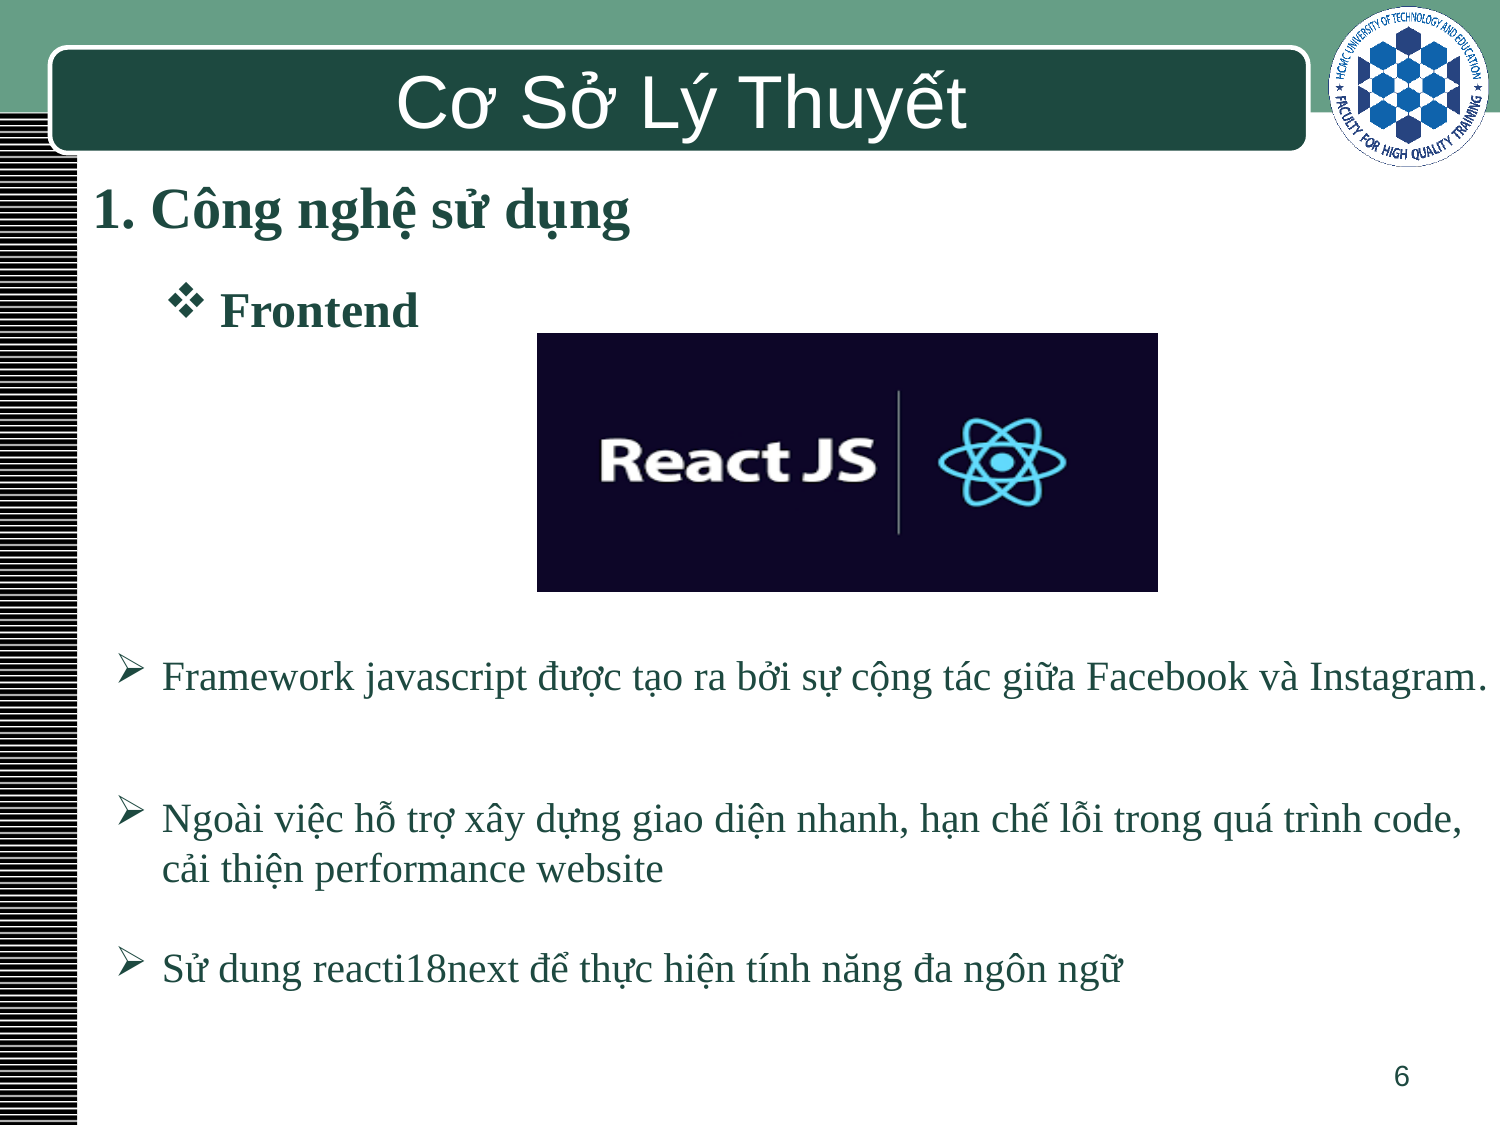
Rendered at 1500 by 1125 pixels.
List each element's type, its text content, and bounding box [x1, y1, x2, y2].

text_box Framework javascript được tạo ra bởi sự cộng tác giữa Facebook và Instagram. [100, 641, 1500, 706]
slide_number 6 [1074, 1050, 1425, 1103]
text_box 1. Công nghệ sử dụng [77, 162, 647, 248]
picture [1328, 6, 1489, 167]
text_box Ngoài việc hỗ trợ xây dựng giao diện nhanh, hạn chế lỗi trong quá trình code, cải thiện performance website [100, 783, 1483, 899]
picture [537, 333, 1158, 592]
title Cơ Sở Lý Thuyết [75, 52, 1288, 145]
picture [0, 113, 78, 1125]
text_box Sử dung reacti18next để thực hiện tính năng đa ngôn ngữ [100, 933, 1483, 999]
text_box Frontend [149, 269, 435, 345]
